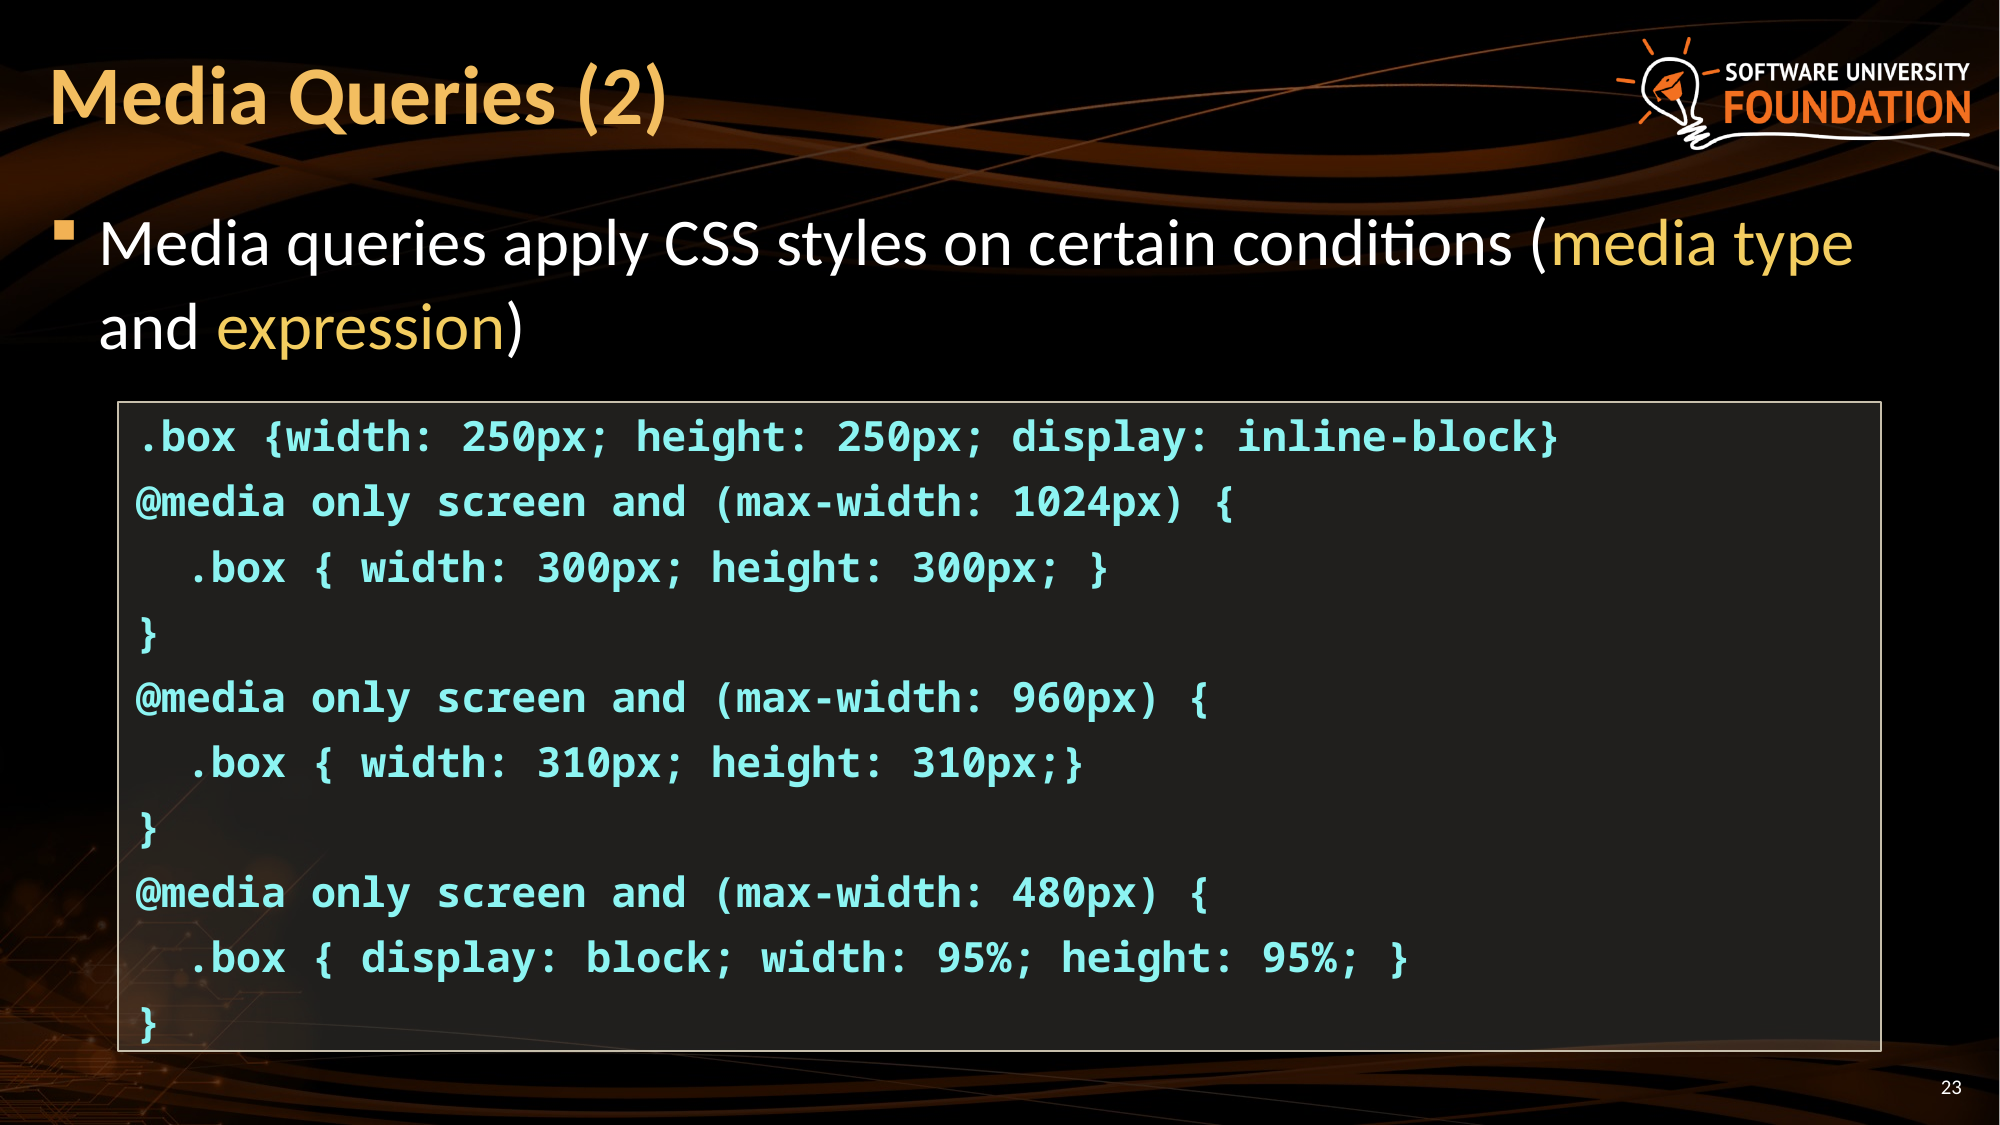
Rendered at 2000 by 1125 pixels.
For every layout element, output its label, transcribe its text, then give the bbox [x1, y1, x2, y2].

picture [0, 0, 2000, 1125]
list .box {width: 250px; height: 250px; display: inline-block} @media only screen and (max-width: 1024px) { .box { width: 300px; height: 300px; } } @media only screen and (max-width: 960px) { .box { width: 310px; height: 310px;} } @media only screen and (max-width: 480px) { .box { display: block; width: 95%; height: 95%; } } [118, 401, 1881, 1052]
list Media queries apply CSS styles on certain conditions (media type and expression) [31, 188, 1968, 1103]
title Media Queries (2) [30, 6, 1602, 189]
